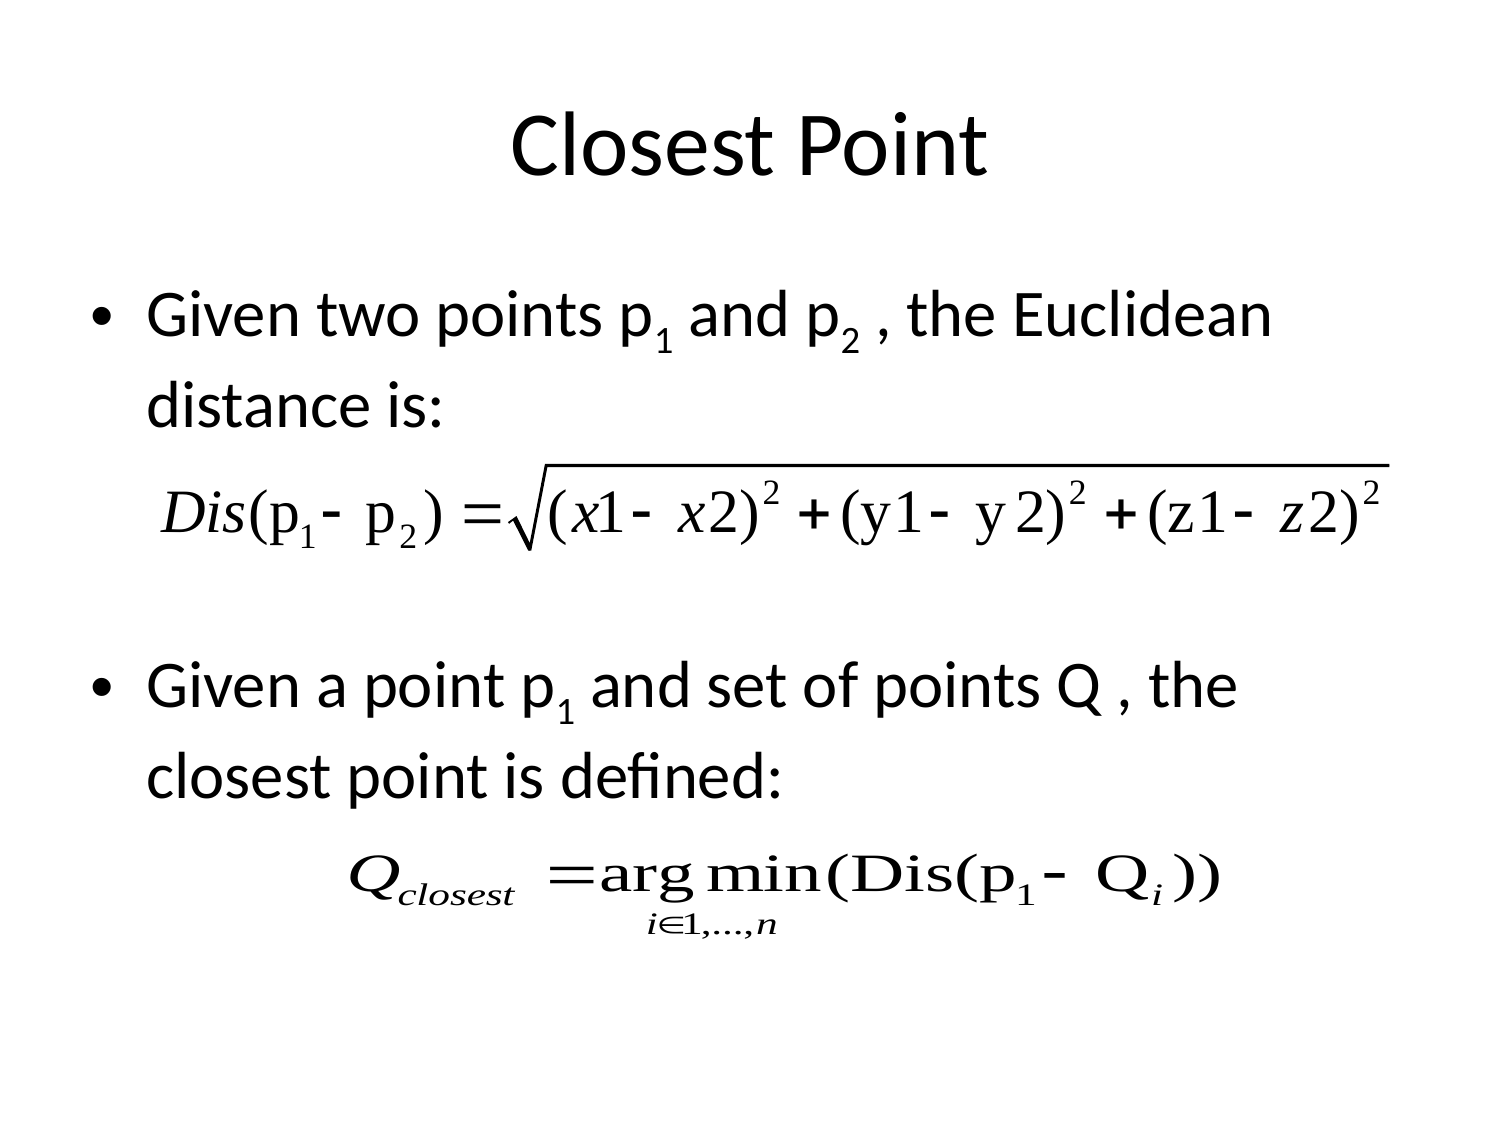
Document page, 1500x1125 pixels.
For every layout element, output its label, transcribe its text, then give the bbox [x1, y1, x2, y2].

title Closest Point [75, 45, 1425, 233]
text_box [337, 837, 1238, 951]
list Given two points p1 and p2 , the Euclidean distance is: Given a point p1 and set of points Q , the closest point is defined: [75, 262, 1425, 1005]
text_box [149, 449, 1401, 564]
